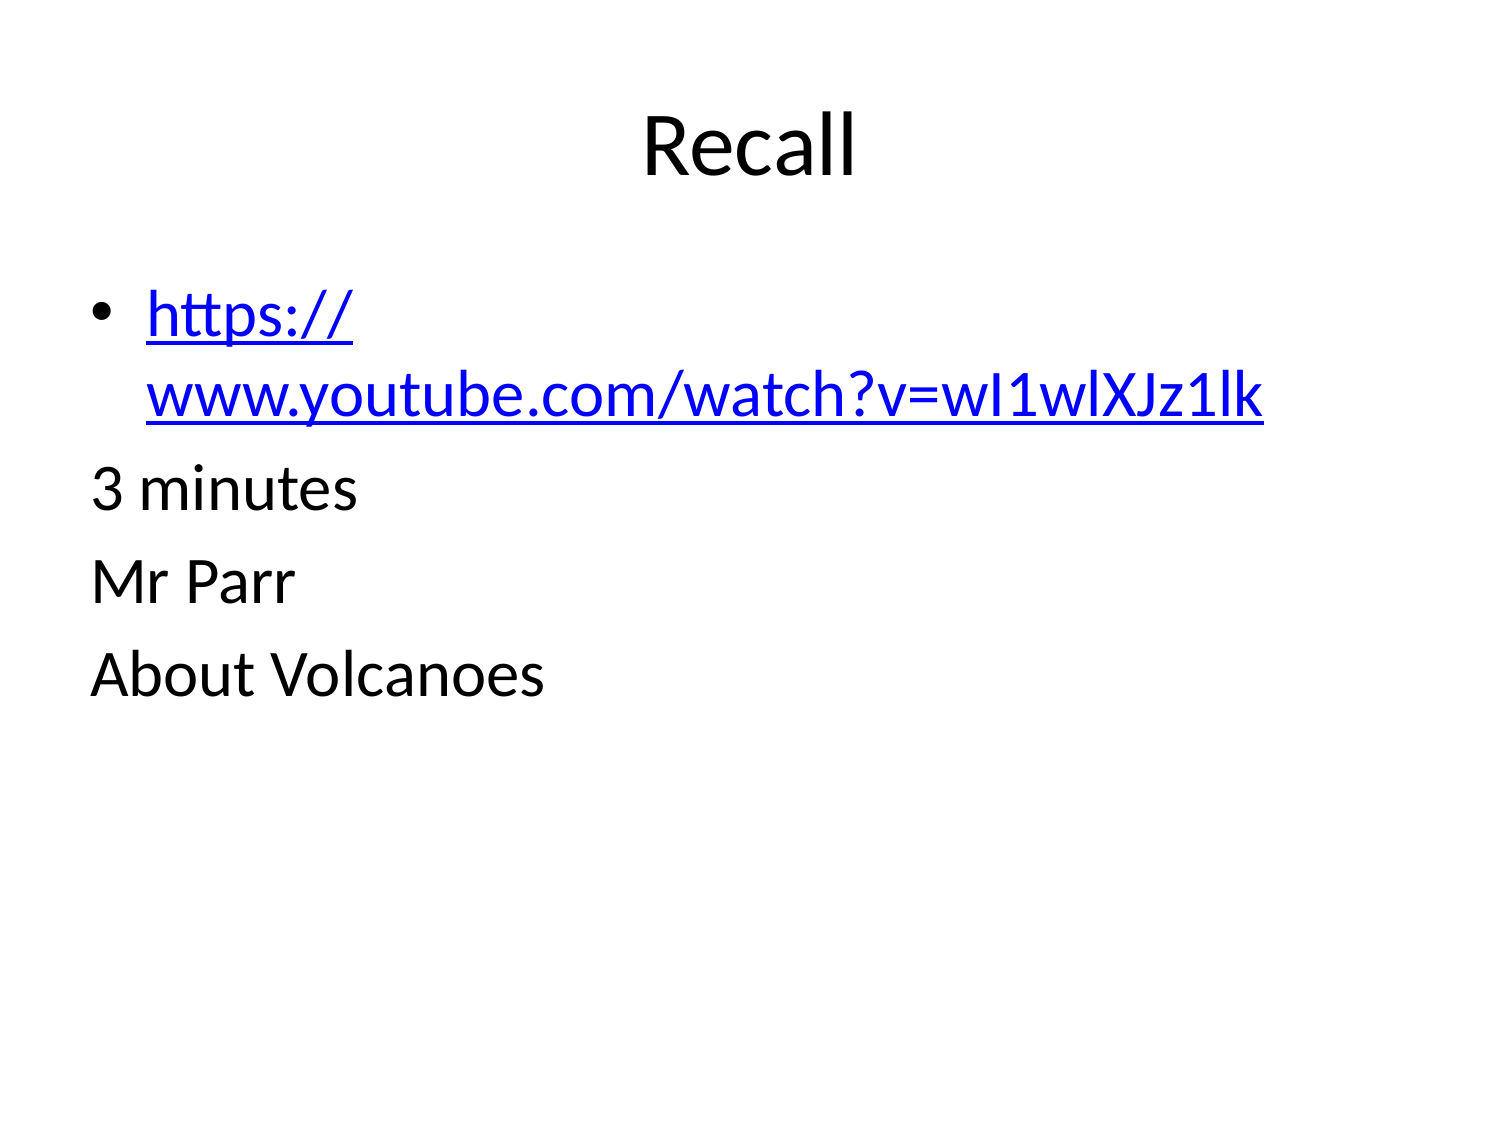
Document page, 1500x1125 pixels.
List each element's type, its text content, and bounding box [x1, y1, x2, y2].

title Recall [75, 45, 1425, 233]
list https://www.youtube.com/watch?v=wI1wlXJz1lk 3 minutes Mr Parr About Volcanoes [75, 262, 1425, 1005]
